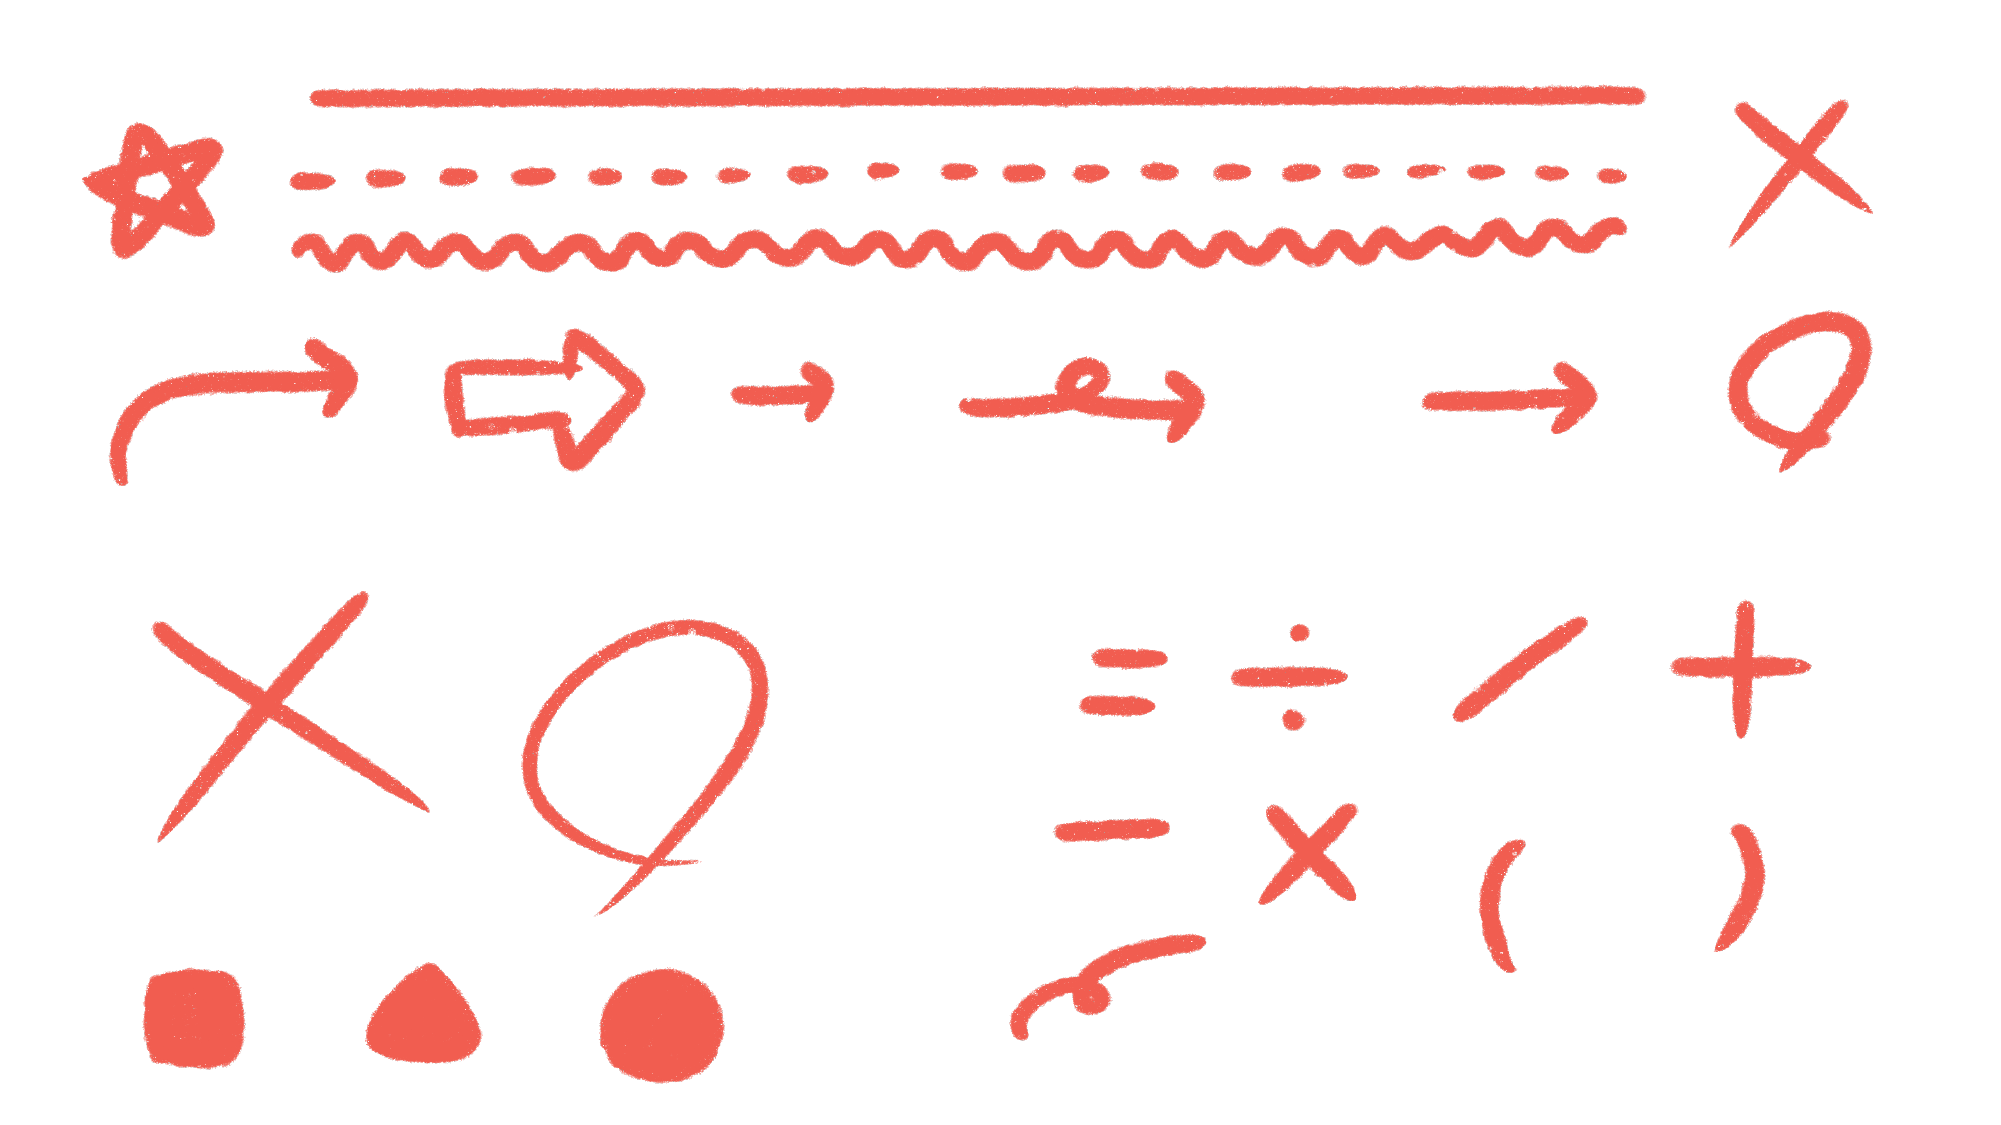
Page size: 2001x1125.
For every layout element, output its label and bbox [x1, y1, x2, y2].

picture [1230, 623, 1348, 731]
picture [365, 962, 483, 1064]
picture [1052, 817, 1170, 843]
picture [598, 967, 725, 1084]
picture [82, 121, 224, 260]
picture [1669, 599, 1812, 739]
picture [730, 360, 835, 423]
picture [442, 327, 646, 473]
picture [290, 216, 1628, 273]
picture [142, 967, 246, 1070]
picture [1713, 823, 1766, 952]
picture [309, 84, 1647, 109]
picture [151, 591, 431, 843]
picture [1257, 802, 1359, 905]
picture [1728, 99, 1873, 249]
picture [107, 337, 359, 486]
picture [1009, 933, 1207, 1041]
picture [521, 618, 770, 918]
picture [1420, 360, 1599, 434]
picture [958, 356, 1207, 443]
picture [1452, 616, 1588, 723]
picture [1477, 838, 1526, 973]
picture [1727, 310, 1873, 473]
picture [1078, 647, 1168, 717]
picture [289, 161, 1627, 191]
